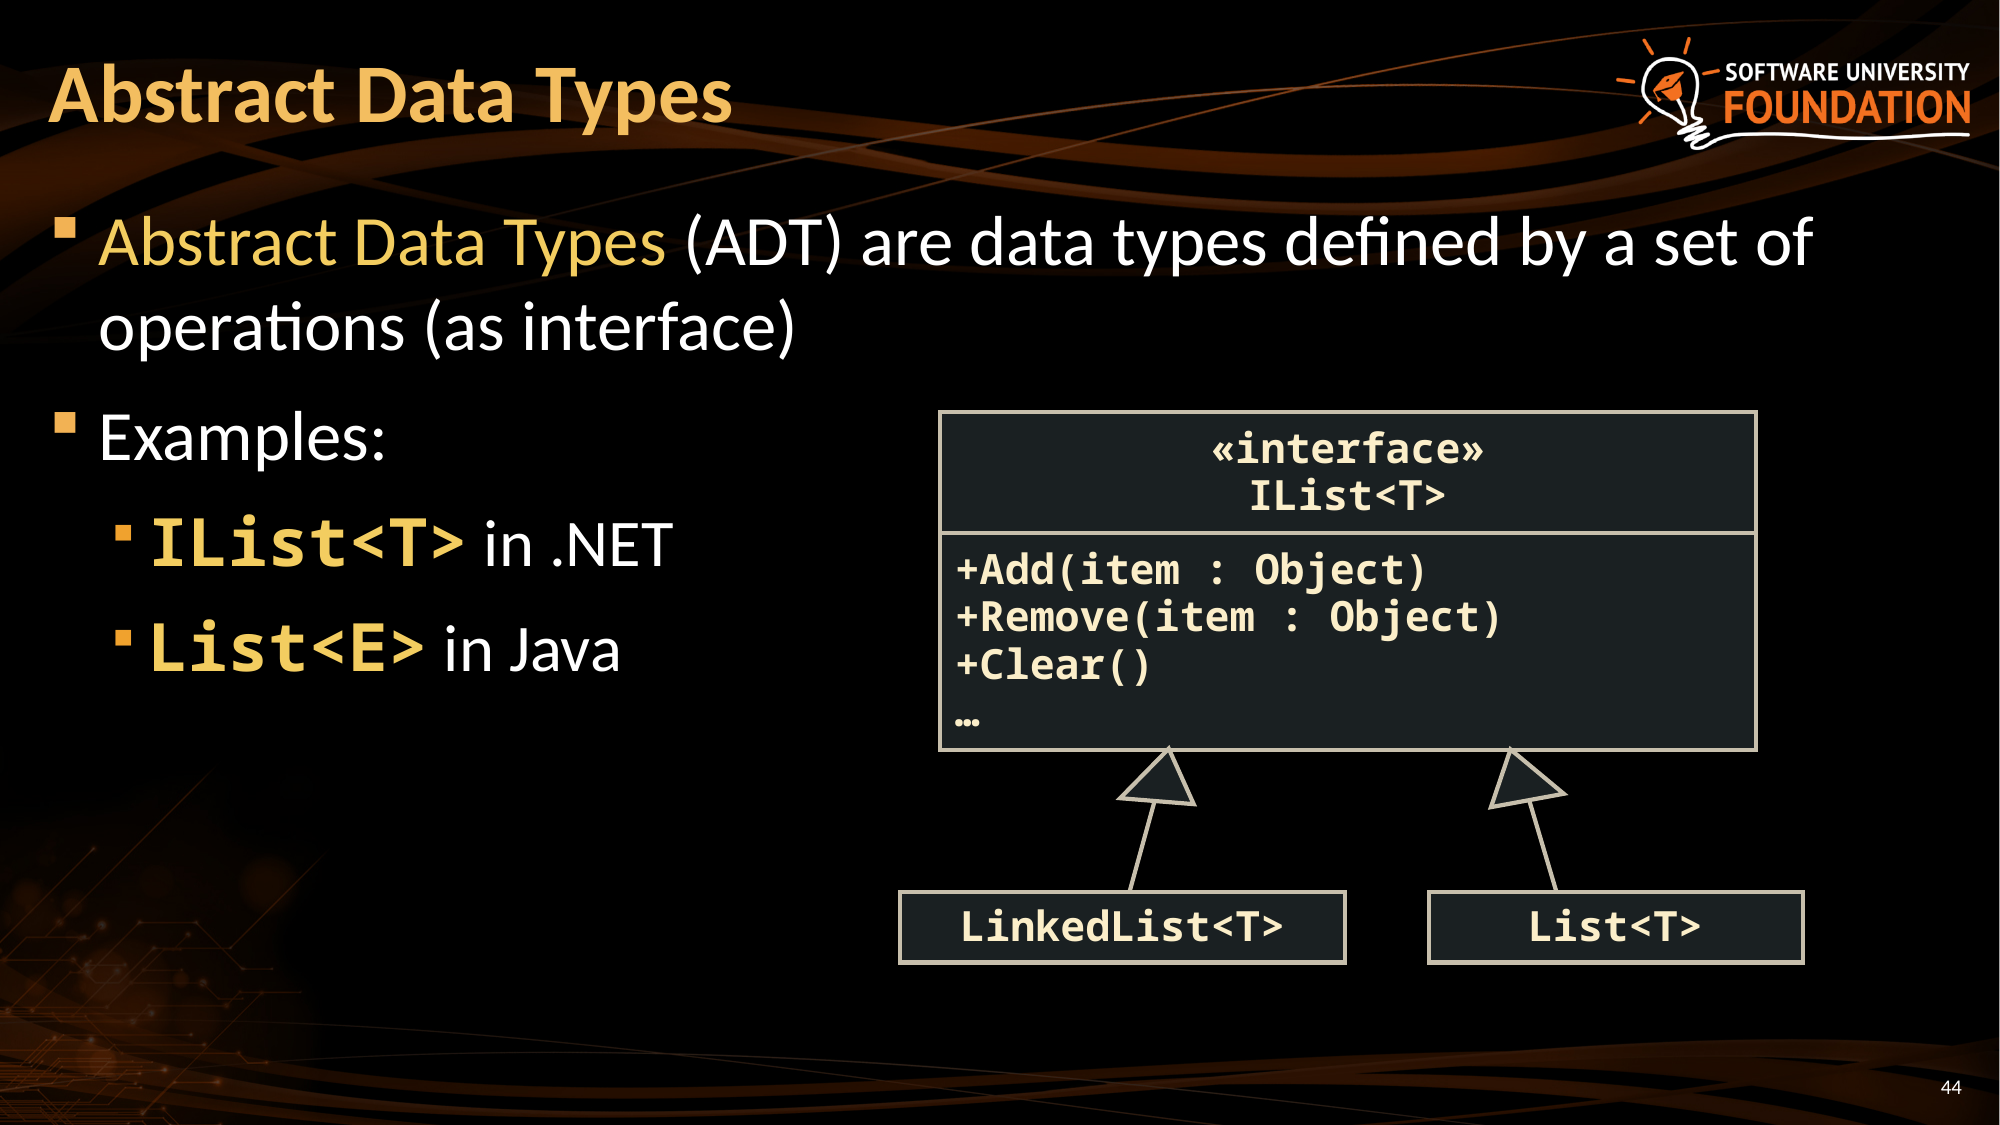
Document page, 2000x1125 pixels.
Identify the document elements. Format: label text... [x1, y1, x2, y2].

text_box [899, 412, 1803, 963]
list Abstract Data Types (ADT) are data types defined by a set of operations (as interface) Examples: IList<T> in .NET List<E> in Java [31, 188, 1968, 1103]
title Abstract Data Types [30, 6, 1602, 189]
slide_number 44 [1897, 1070, 1968, 1103]
picture [0, 0, 2000, 1125]
